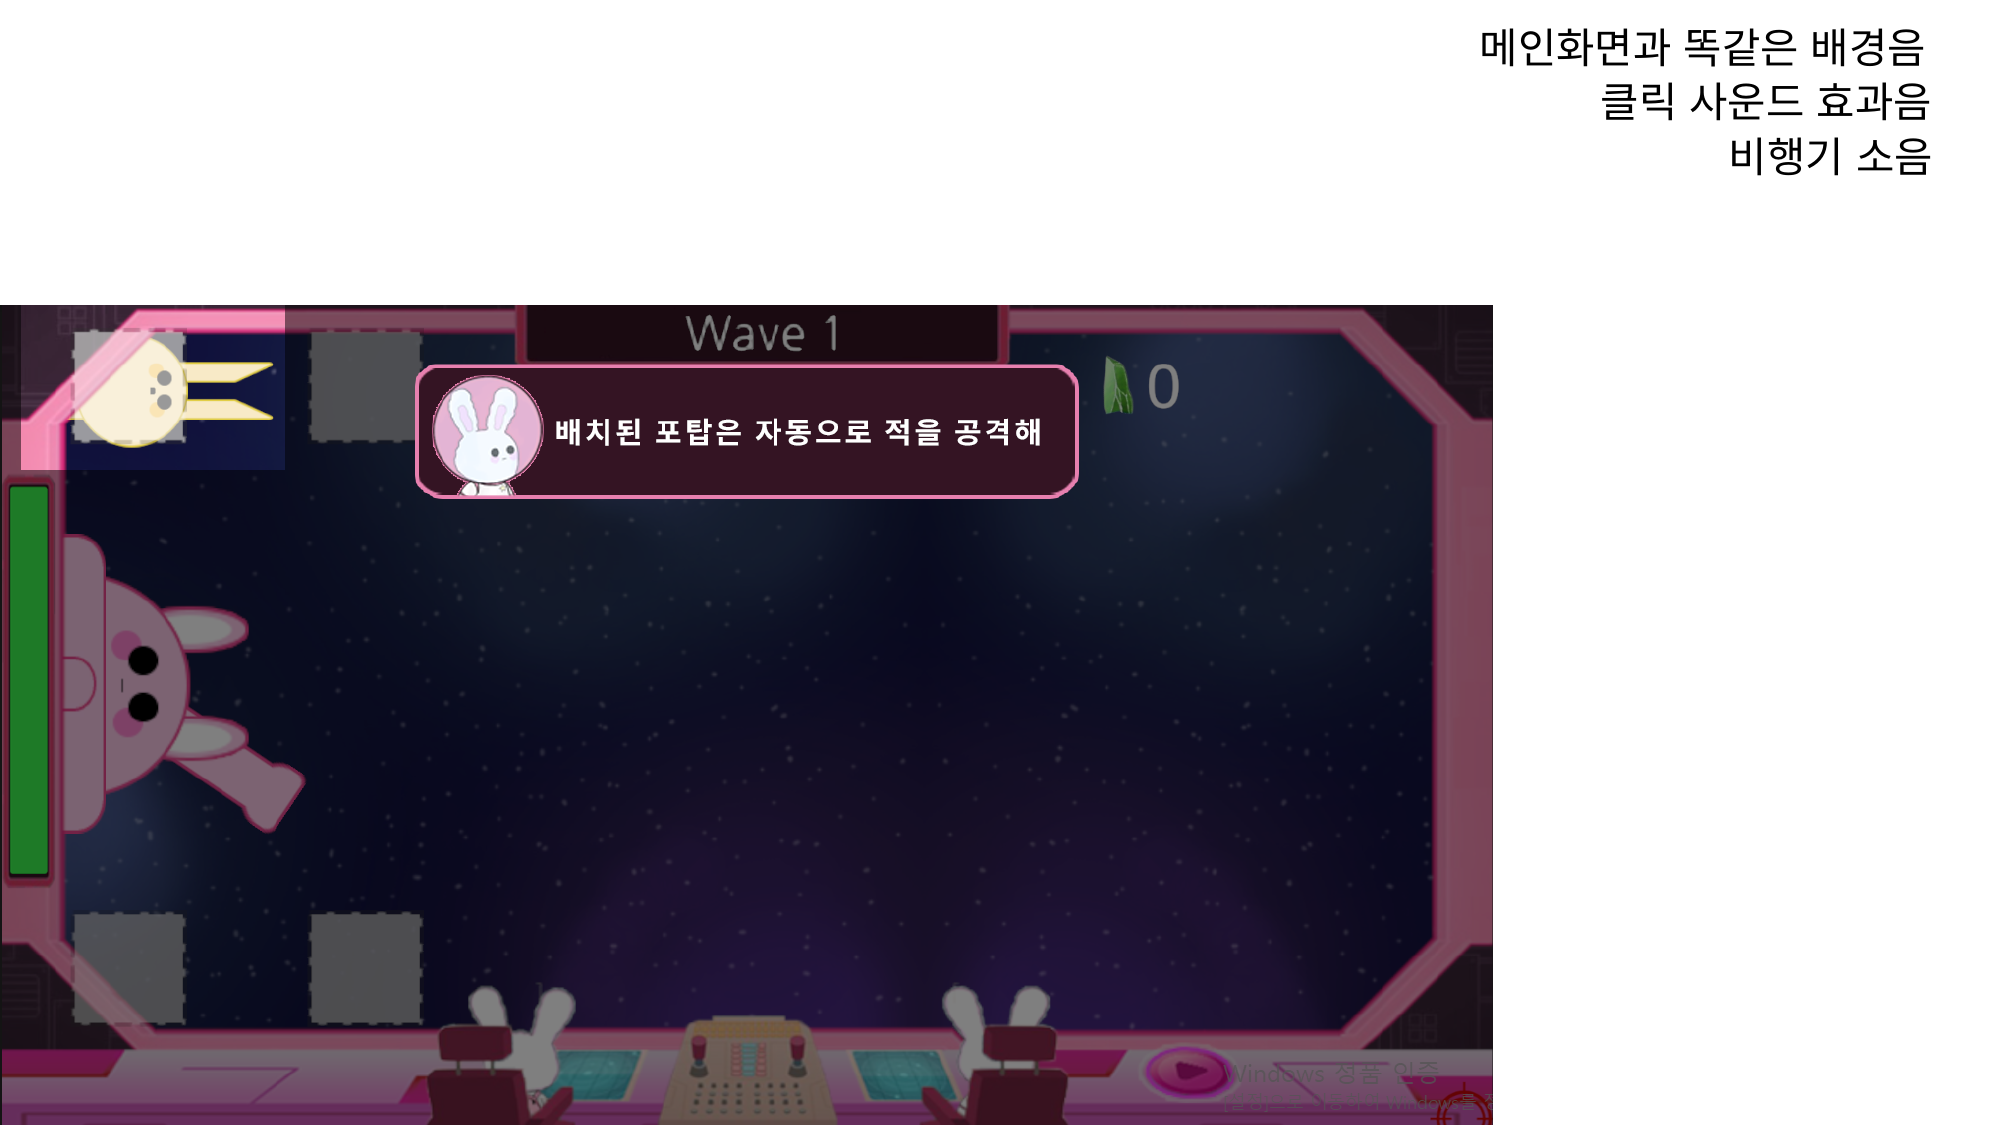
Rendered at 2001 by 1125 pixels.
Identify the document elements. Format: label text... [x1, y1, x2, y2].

picture [0, 305, 1493, 1125]
text_box 메인화면과 똑같은 배경음 [1464, 13, 1942, 79]
text_box 비행기 소음 [1714, 123, 1948, 188]
text_box 클릭 사운드 효과음 [1585, 68, 1947, 134]
